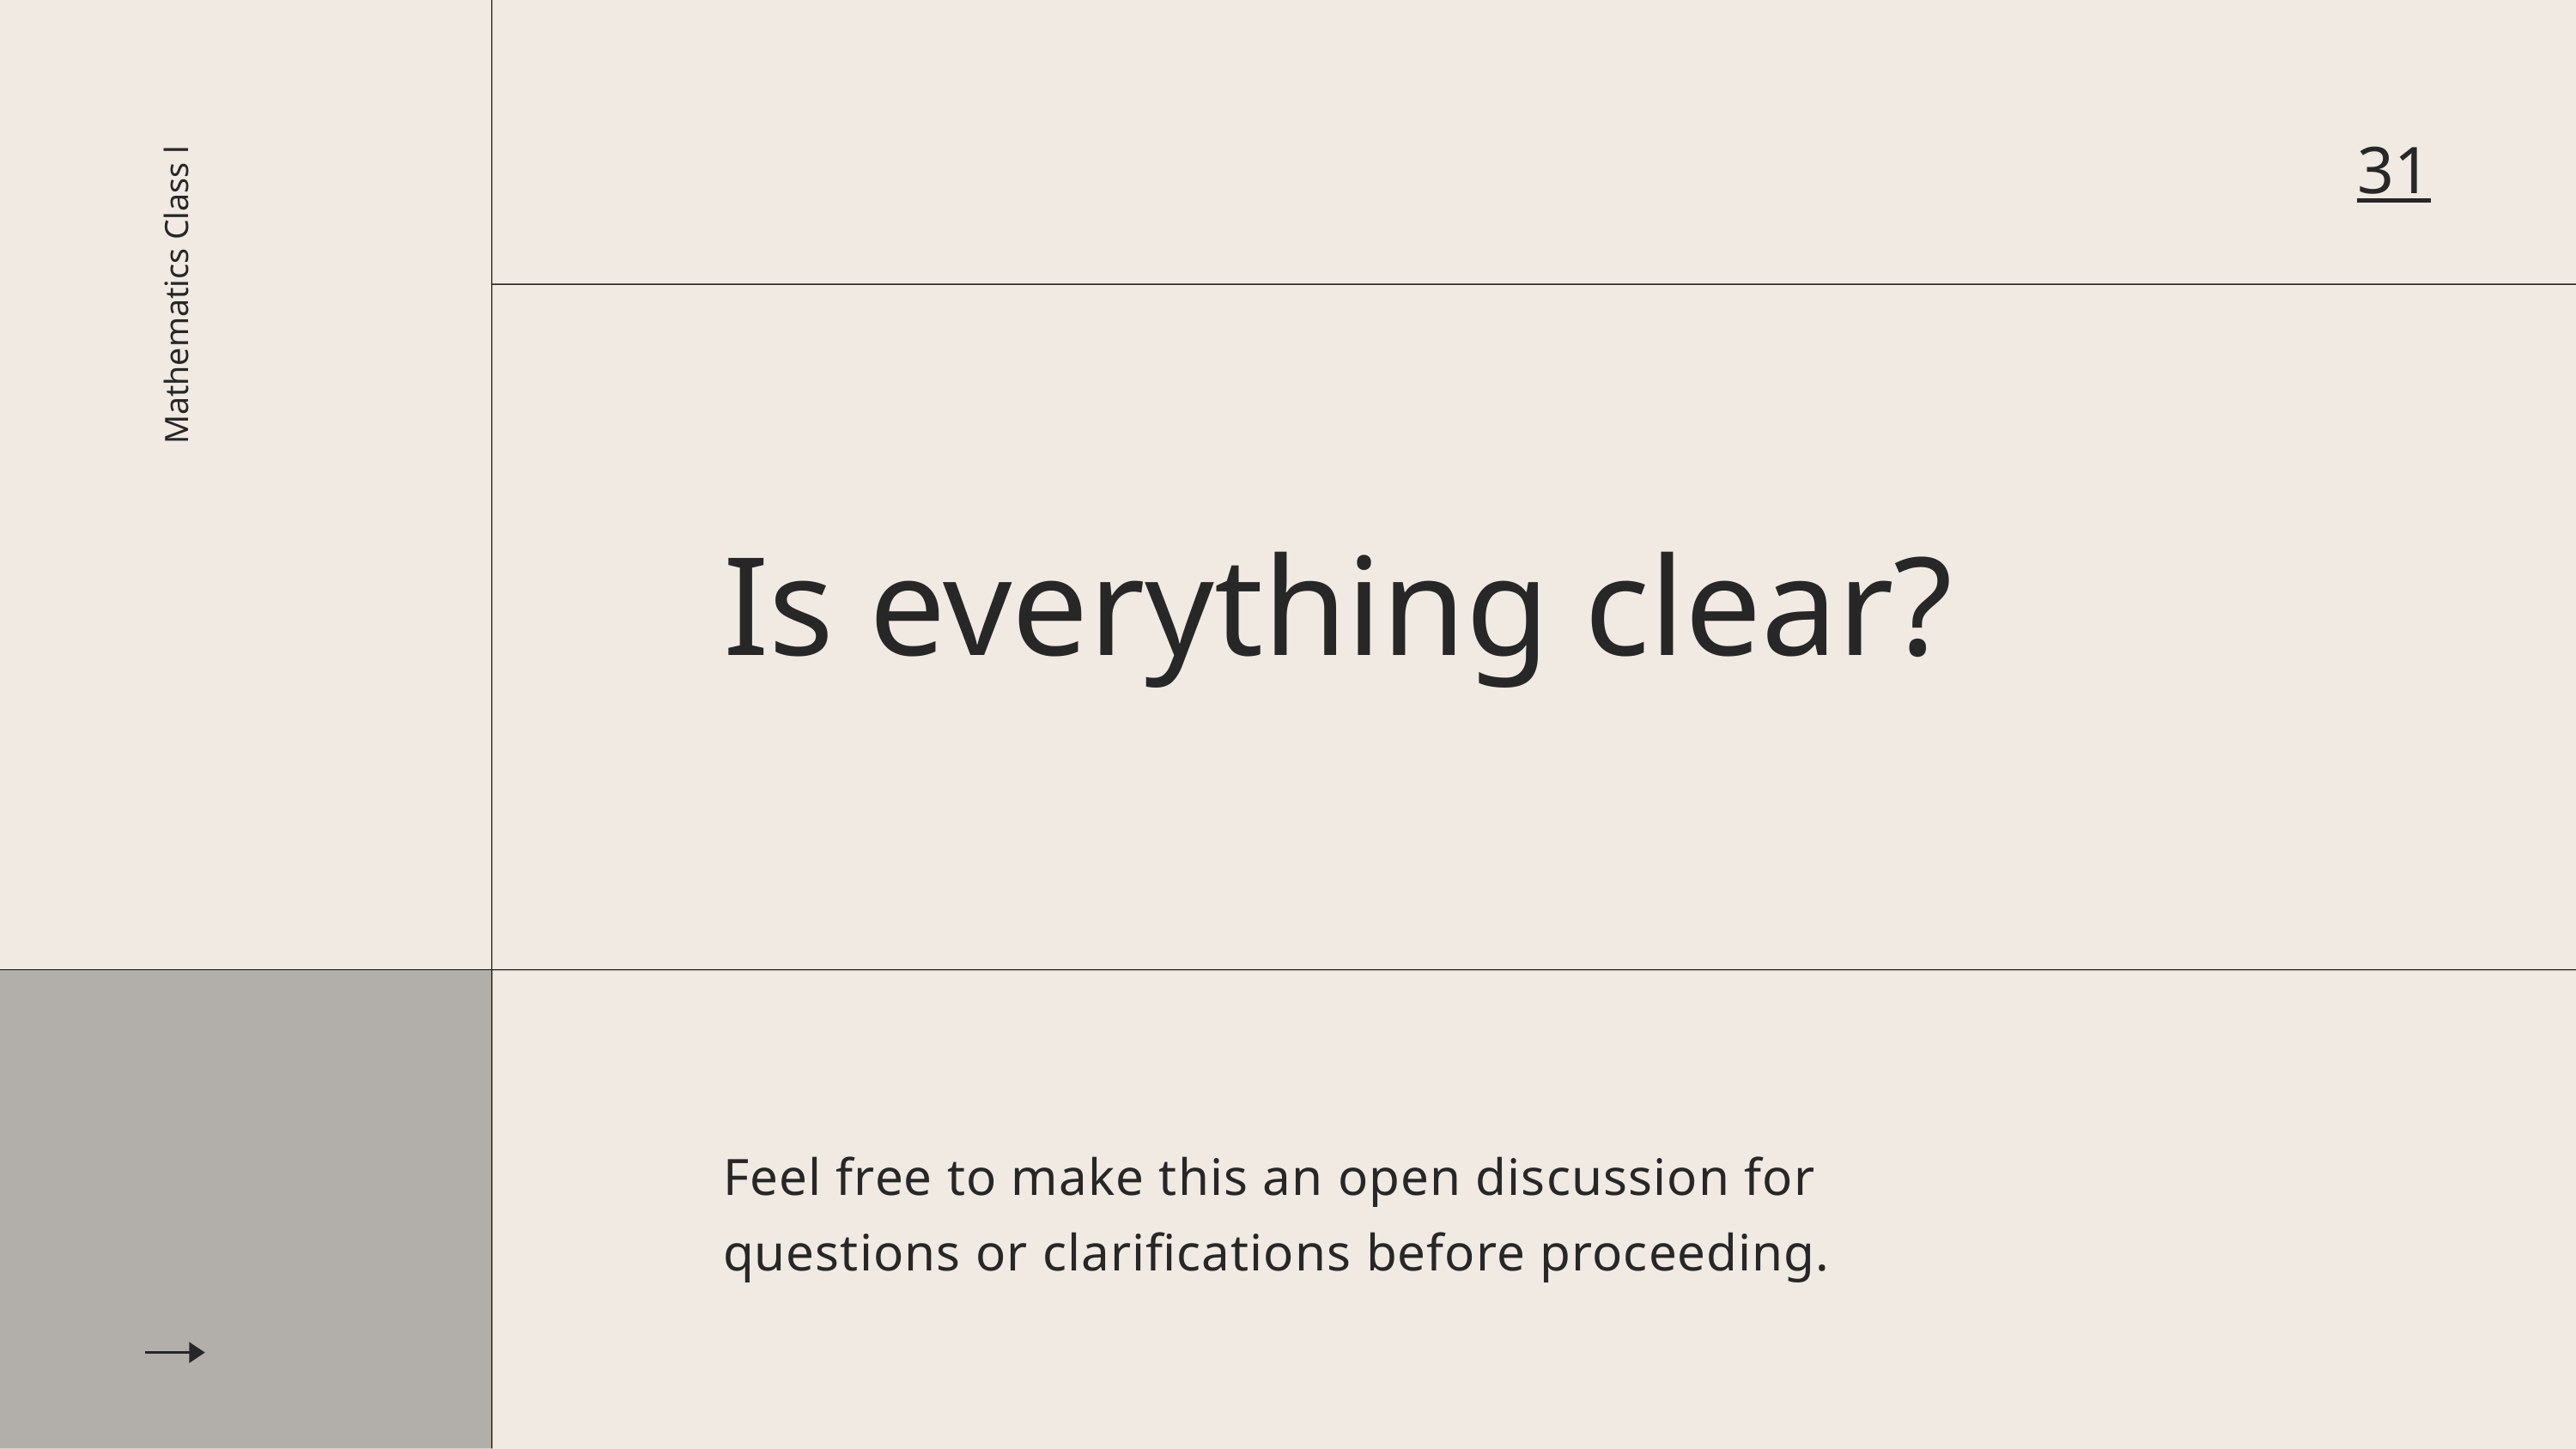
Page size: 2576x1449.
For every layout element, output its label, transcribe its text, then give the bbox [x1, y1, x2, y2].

text_box 31 [2315, 116, 2432, 207]
text_box Mathematics Class l [149, 145, 195, 829]
text_box [0, 971, 491, 1449]
text_box Is everything clear? [723, 546, 2316, 683]
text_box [144, 1341, 205, 1364]
text_box Feel free to make this an open discussion for questions or clarifications before proceeding. [723, 1130, 2026, 1281]
